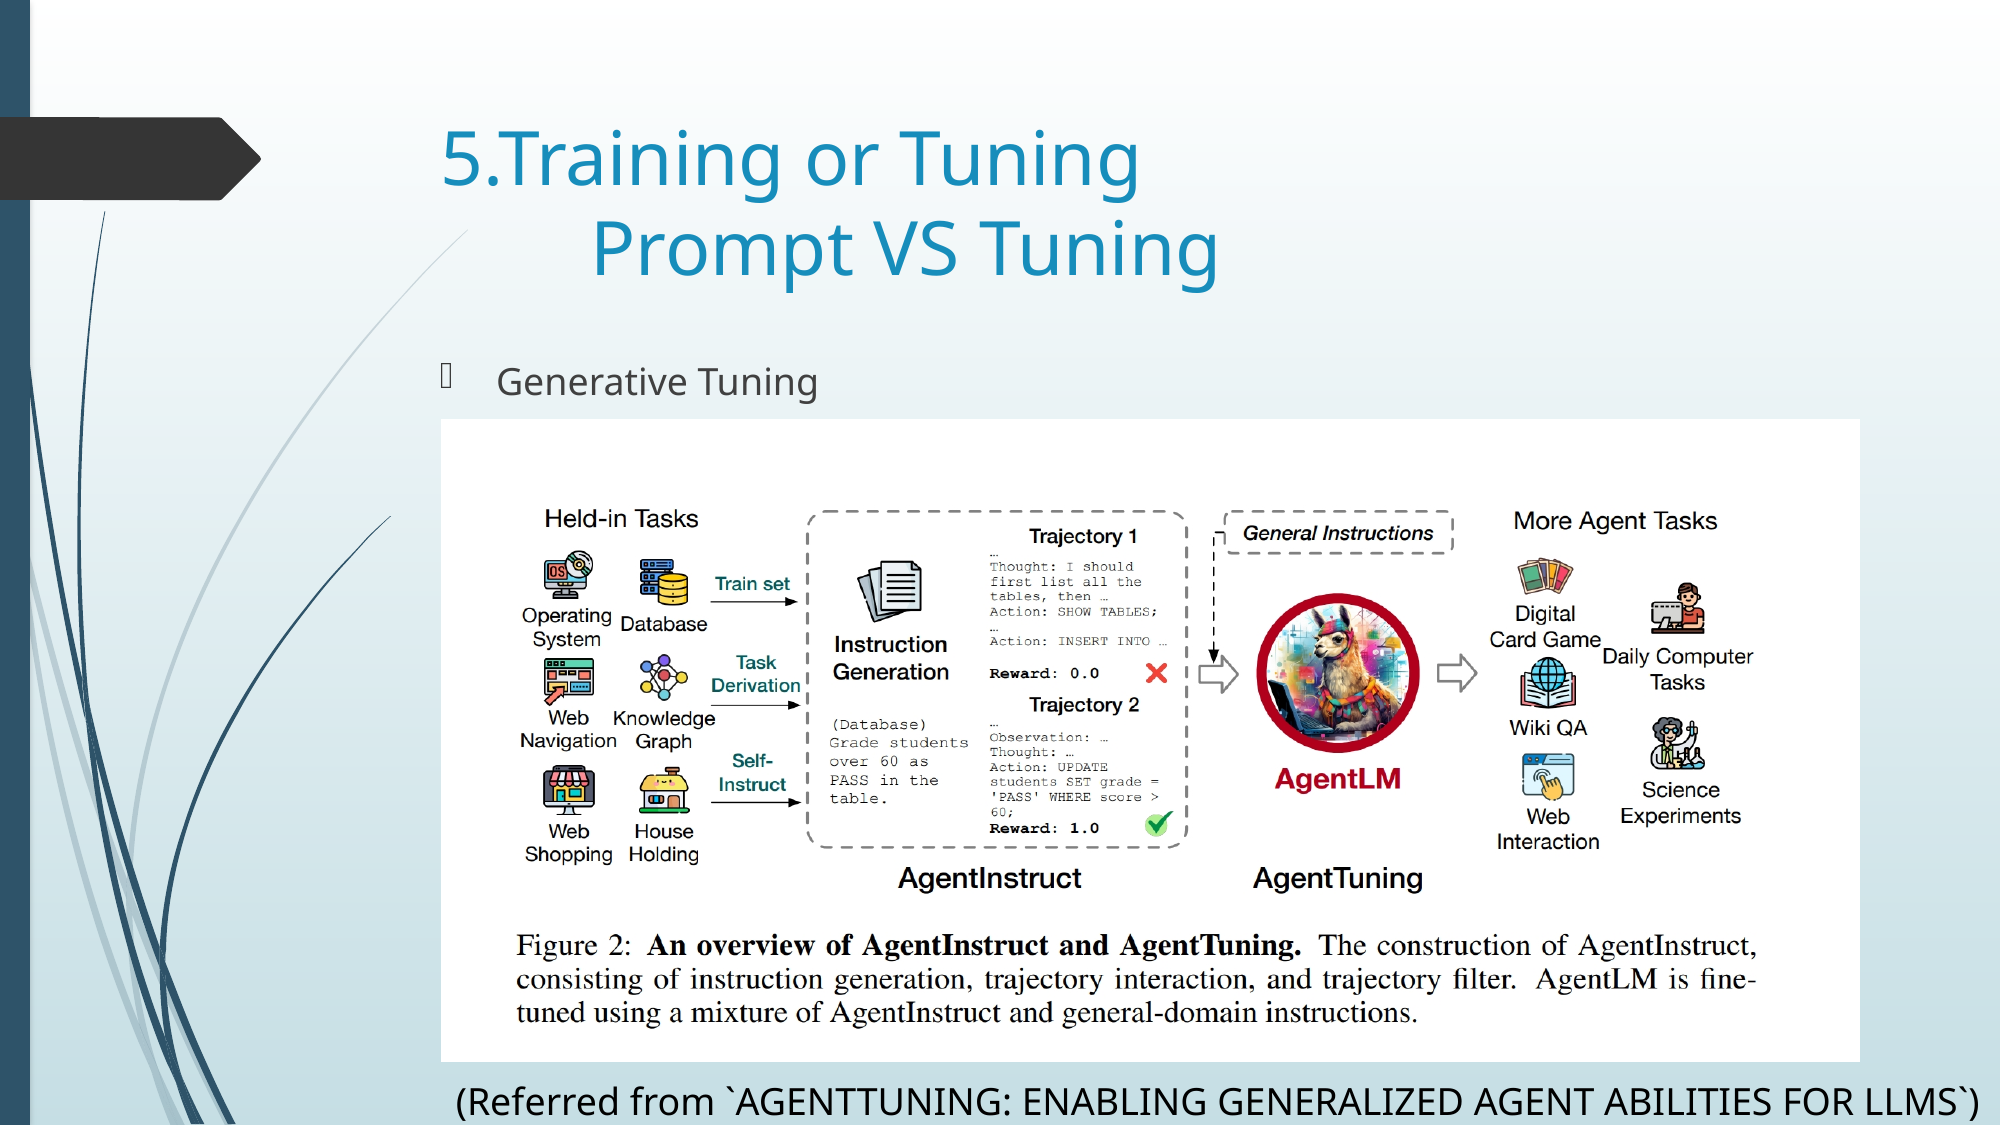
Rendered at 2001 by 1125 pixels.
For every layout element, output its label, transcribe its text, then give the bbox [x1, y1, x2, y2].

list Generative Tuning [424, 350, 1888, 970]
title 5.Training or Tuning Prompt VS Tuning [425, 102, 1888, 313]
text_box (Referred from `AGENTTUNING: ENABLING GENERALIZED AGENT ABILITIES FOR LLMS`) [441, 1070, 2000, 1125]
picture [440, 419, 1861, 1062]
